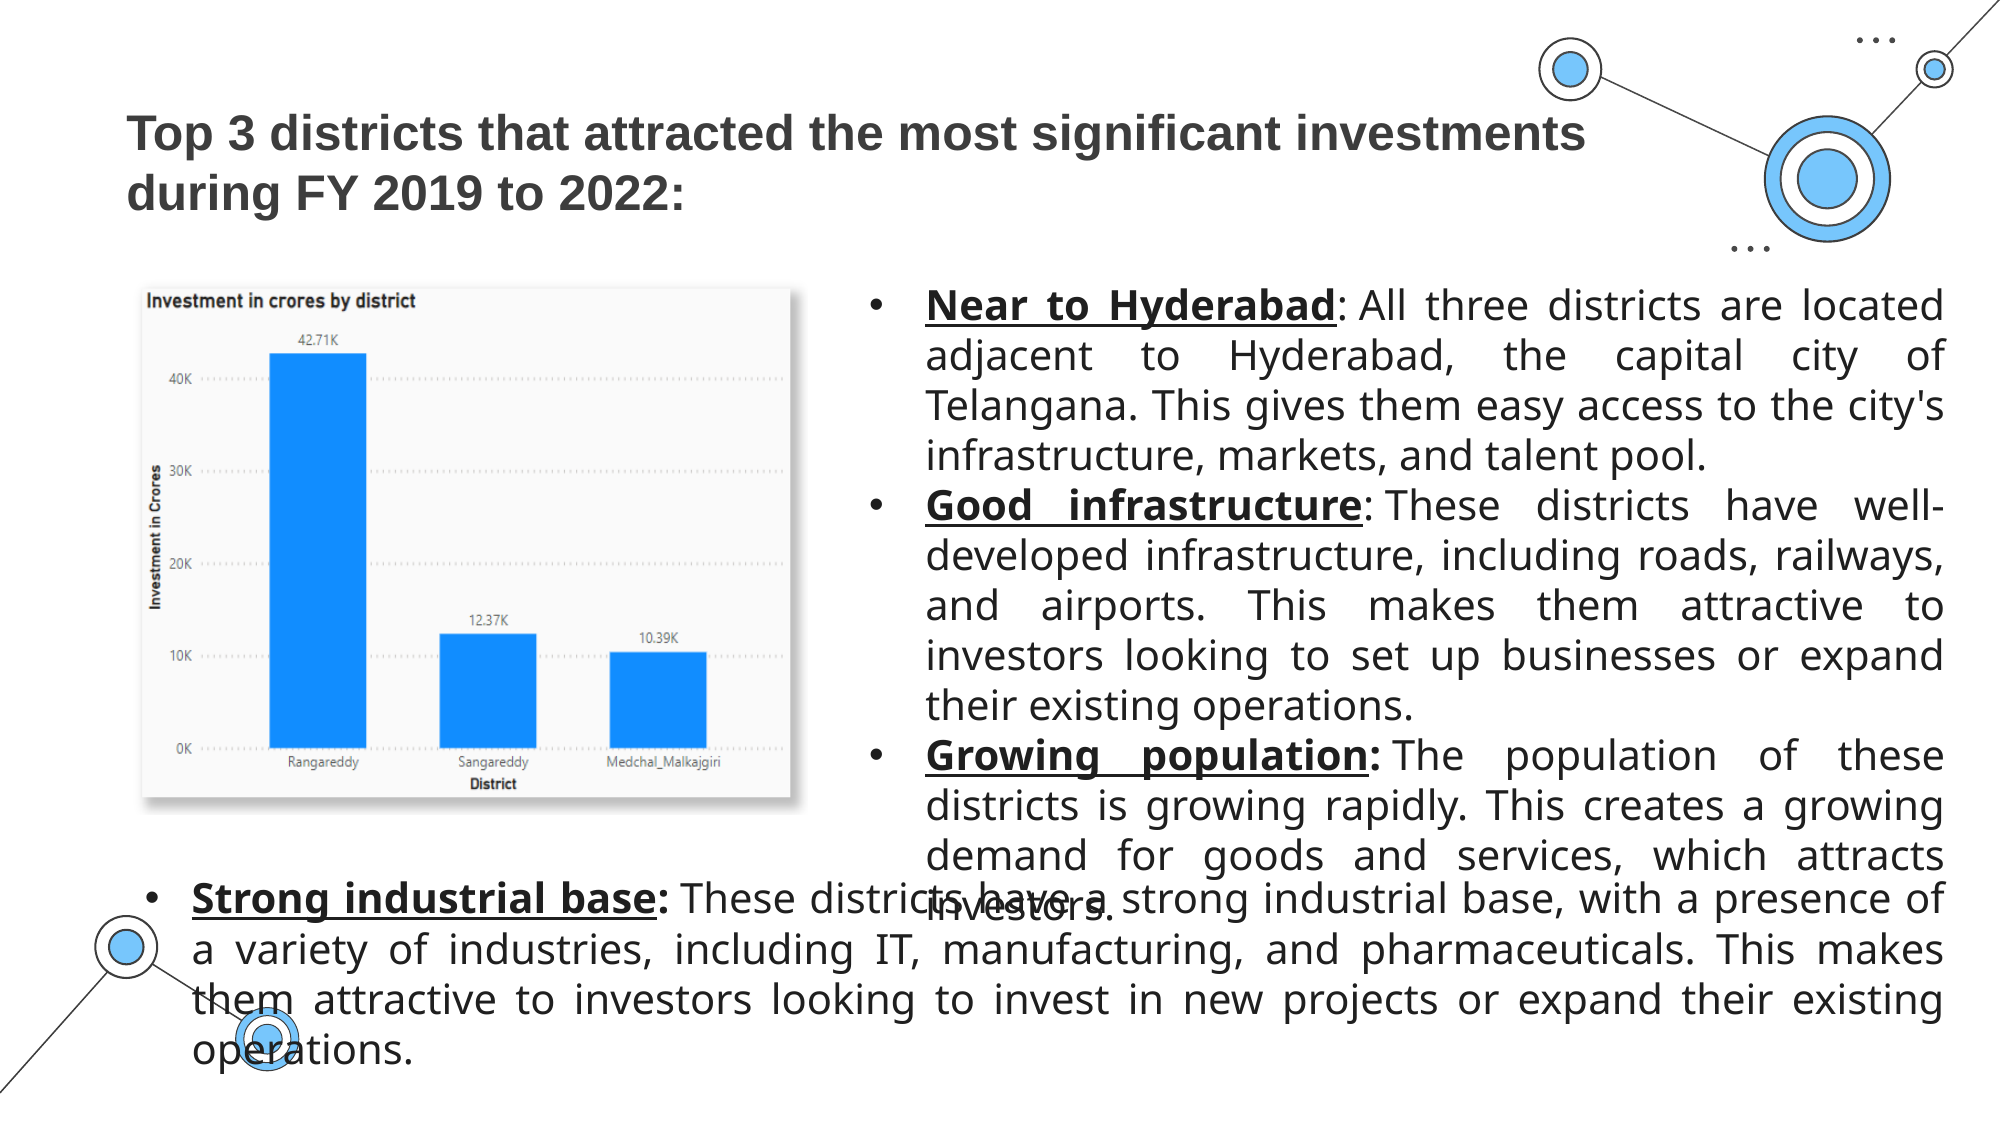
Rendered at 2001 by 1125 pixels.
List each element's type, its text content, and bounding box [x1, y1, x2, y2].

picture [129, 271, 808, 815]
text_box Top 3 districts that attracted the most significant investments during FY 2019 to 2022: [111, 93, 1624, 229]
text_box Strong industrial base: These districts have a strong industrial base, with a presence of a variety of industries, including IT, manufacturing, and pharmaceuticals. This makes them attractive to investors looking to invest in new projects or expand their existing operations. [130, 864, 1961, 1080]
text_box Near to Hyderabad: All three districts are located adjacent to Hyderabad, the capital city of Telangana. This gives them easy access to the city's infrastructure, markets, and talent pool. Good infrastructure: These districts have well-developed infrastructure, including roads, railways, and airports. This makes them attractive to investors looking to set up businesses or expand their existing operations. Growing population: The population of these districts is growing rapidly. This creates a growing demand for goods and services, which attracts investors. [854, 271, 1961, 864]
